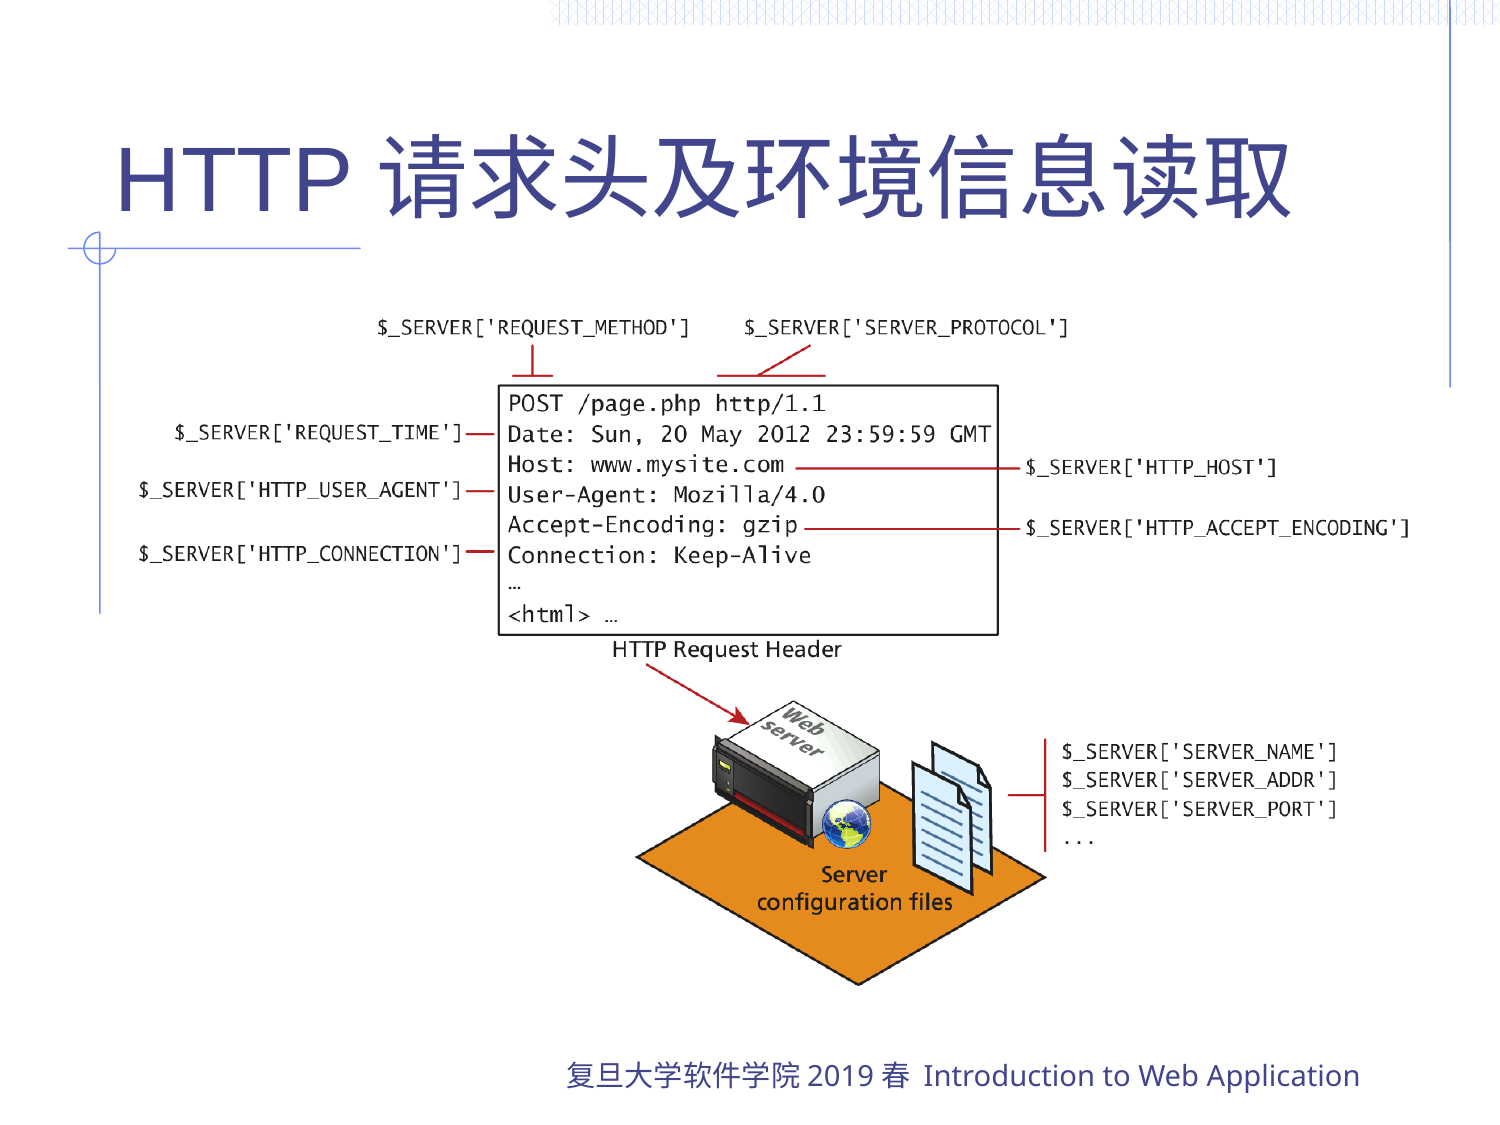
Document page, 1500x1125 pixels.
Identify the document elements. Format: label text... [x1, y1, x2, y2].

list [137, 314, 1413, 986]
title HTTP请求头及环境信息读取 [99, 50, 1375, 238]
